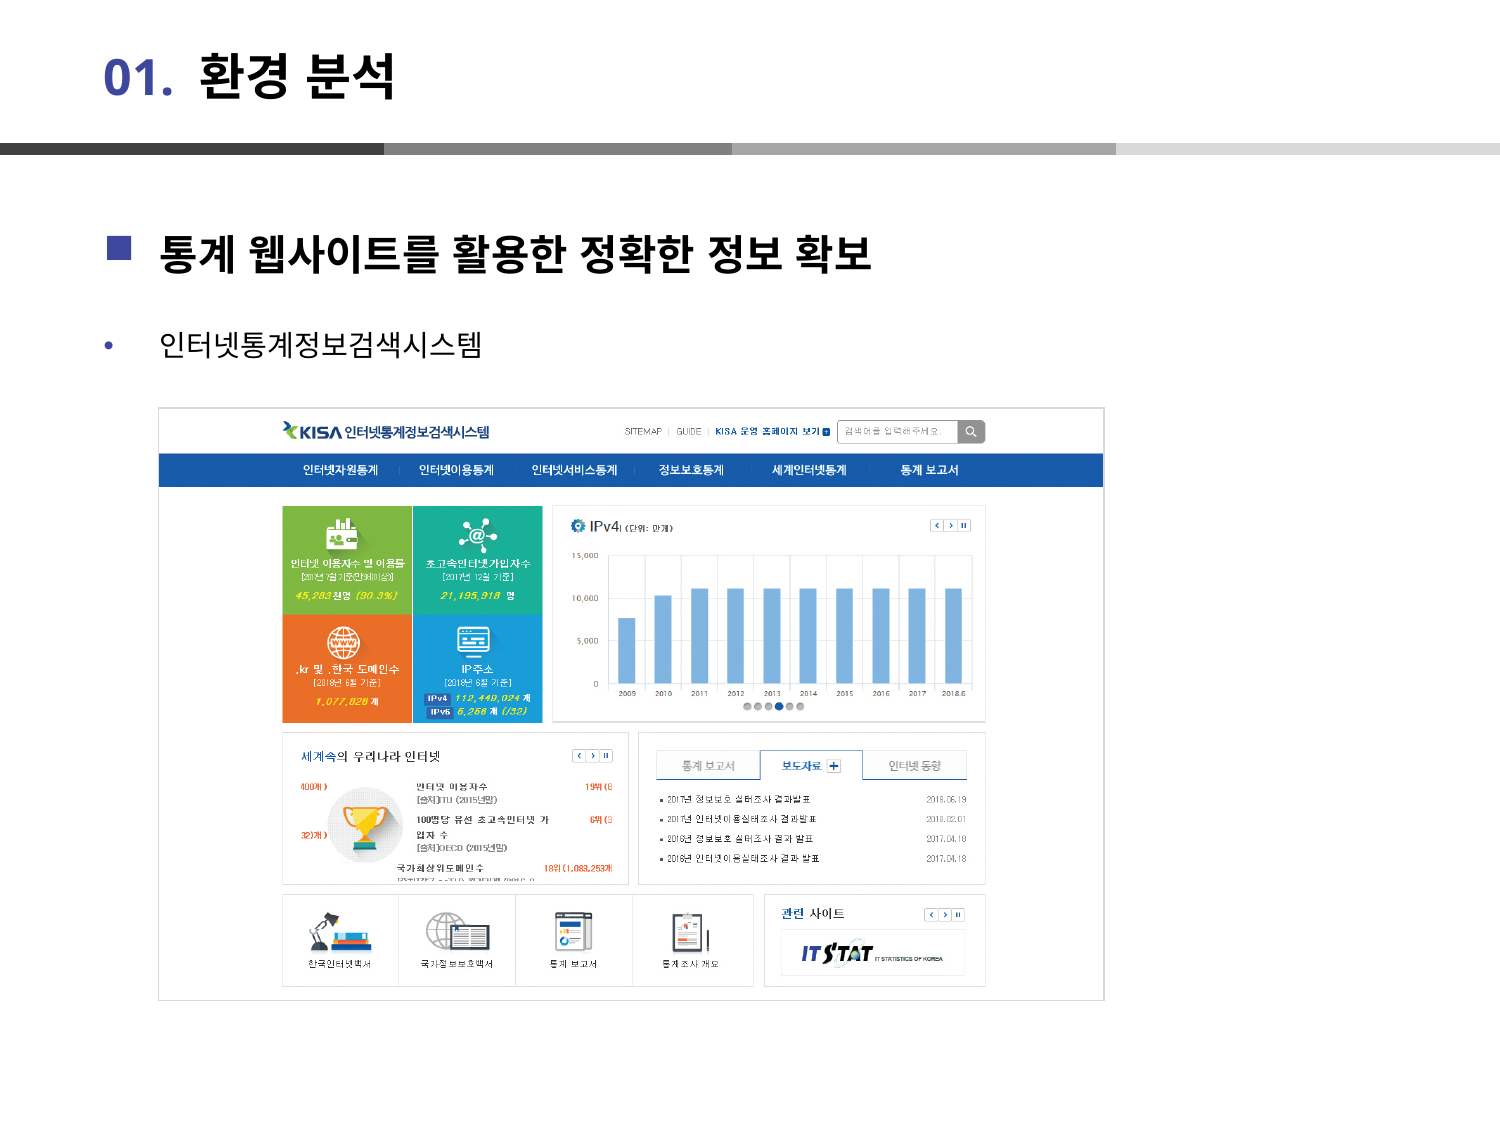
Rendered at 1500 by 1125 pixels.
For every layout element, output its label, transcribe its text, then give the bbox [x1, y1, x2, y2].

text_box 인터넷통계정보검색시스템 [88, 302, 1436, 398]
list 통계 웹사이트를 활용한 정확한 정보 확보 [88, 196, 1436, 302]
picture [159, 408, 1104, 1000]
title 01. 환경 분석 [88, 30, 1211, 121]
